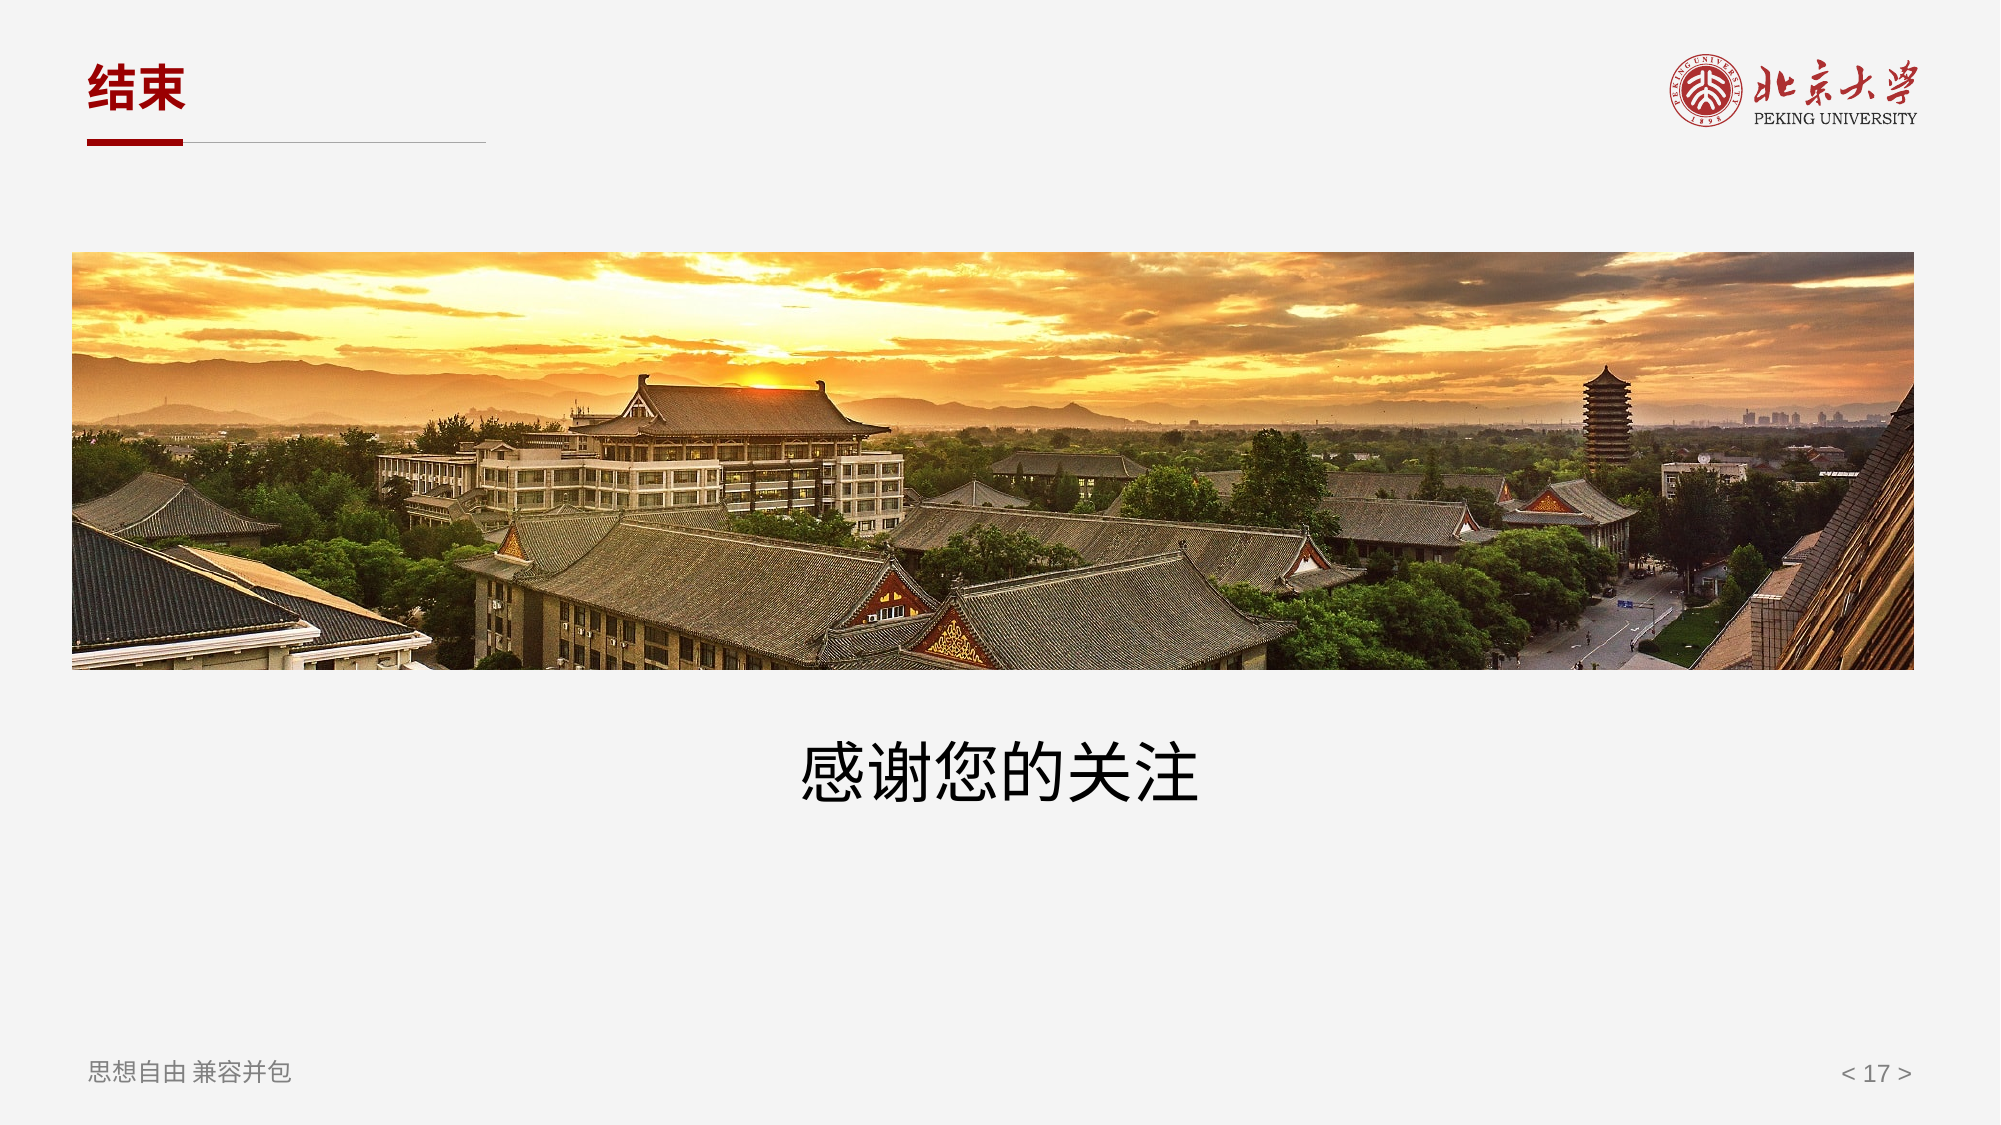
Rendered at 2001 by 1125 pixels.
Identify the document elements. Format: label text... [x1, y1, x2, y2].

title 结束 [72, 39, 1559, 142]
picture [72, 252, 1914, 670]
slide_number < 17 > [1477, 1048, 1928, 1097]
text_box 感谢您的关注 [784, 723, 1216, 819]
